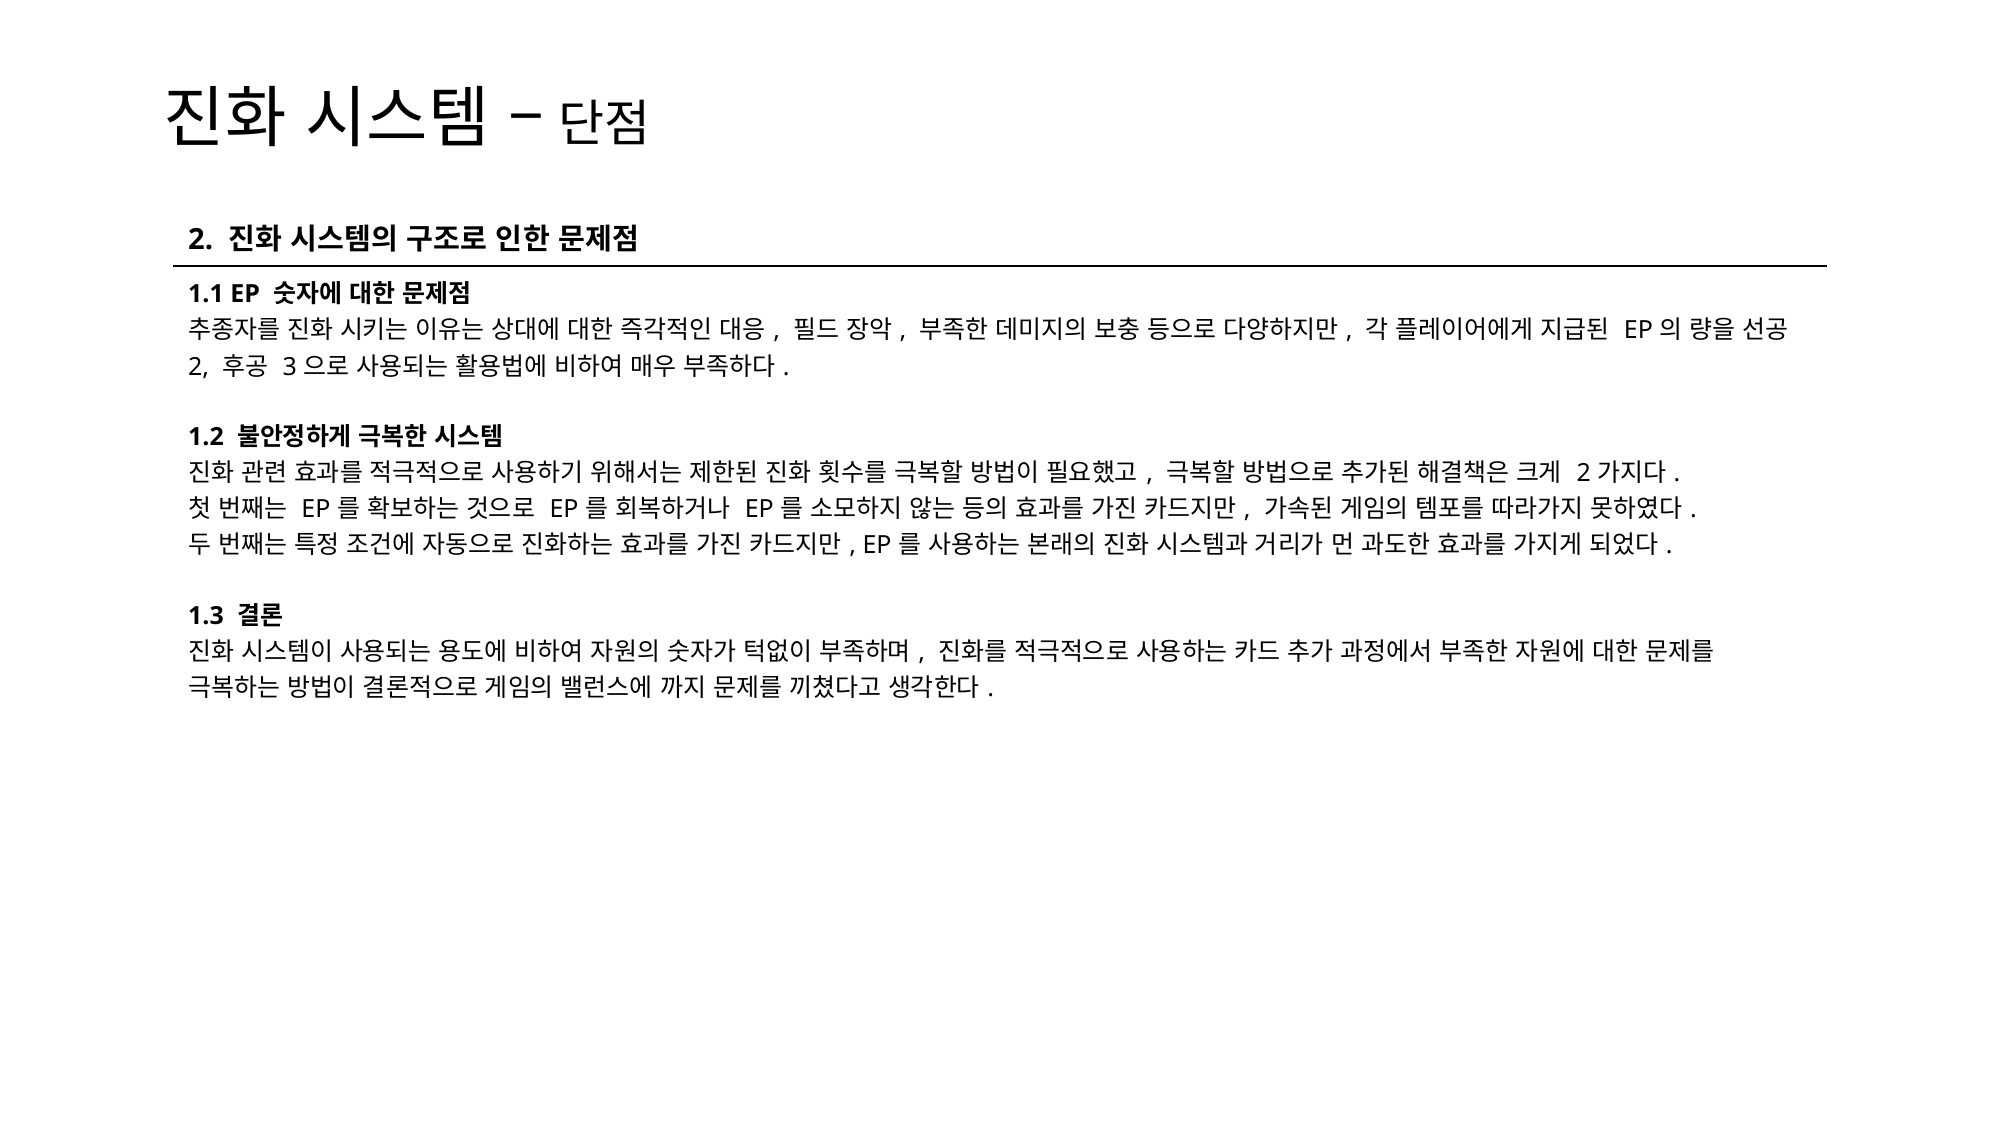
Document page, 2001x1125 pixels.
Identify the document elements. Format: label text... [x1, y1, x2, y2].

text_box 진화 시스템 – 단점 [113, 63, 1886, 167]
table_cell 1.1 EP 숫자에 대한 문제점 추종자를 진화 시키는 이유는 상대에 대한 즉각적인 대응, 필드 장악, 부족한 데미지의 보충 등으로 다양하지만, 각 플레이어에게 지급된 EP의 량을 선공 2, 후공 3으로 사용되는 활용법에 비하여 매우 부족하다. 1.2 불안정하게 극복한 시스템 진화 관련 효과를 적극적으로 사용하기 위해서는 제한된 진화 횟수를 극복할 방법이 필요했고, 극복할 방법으로 추가된 해결책은 크게 2가지다. 첫 번째는 EP를 확보하는 것으로 EP를 회복하거나 EP를 소모하지 않는 등의 효과를 가진 카드지만, 가속된 게임의 템포를 따라가지 못하였다. 두 번째는 특정 조건에 자동으로 진화하는 효과를 가진 카드지만, EP를 사용하는 본래의 진화 시스템과 거리가 먼 과도한 효과를 가지게 되었다. 1.3 결론 진화 시스템이 사용되는 용도에 비하여 자원의 숫자가 턱없이 부족하며, 진화를 적극적으로 사용하는 카드 추가 과정에서 부족한 자원에 대한 문제를 극복하는 방법이 결론적으로 게임의 밸런스에 까지 문제를 끼쳤다고 생각한다. [173, 267, 1827, 712]
table_header 2. 진화 시스템의 구조로 인한 문제점 [173, 208, 1827, 265]
